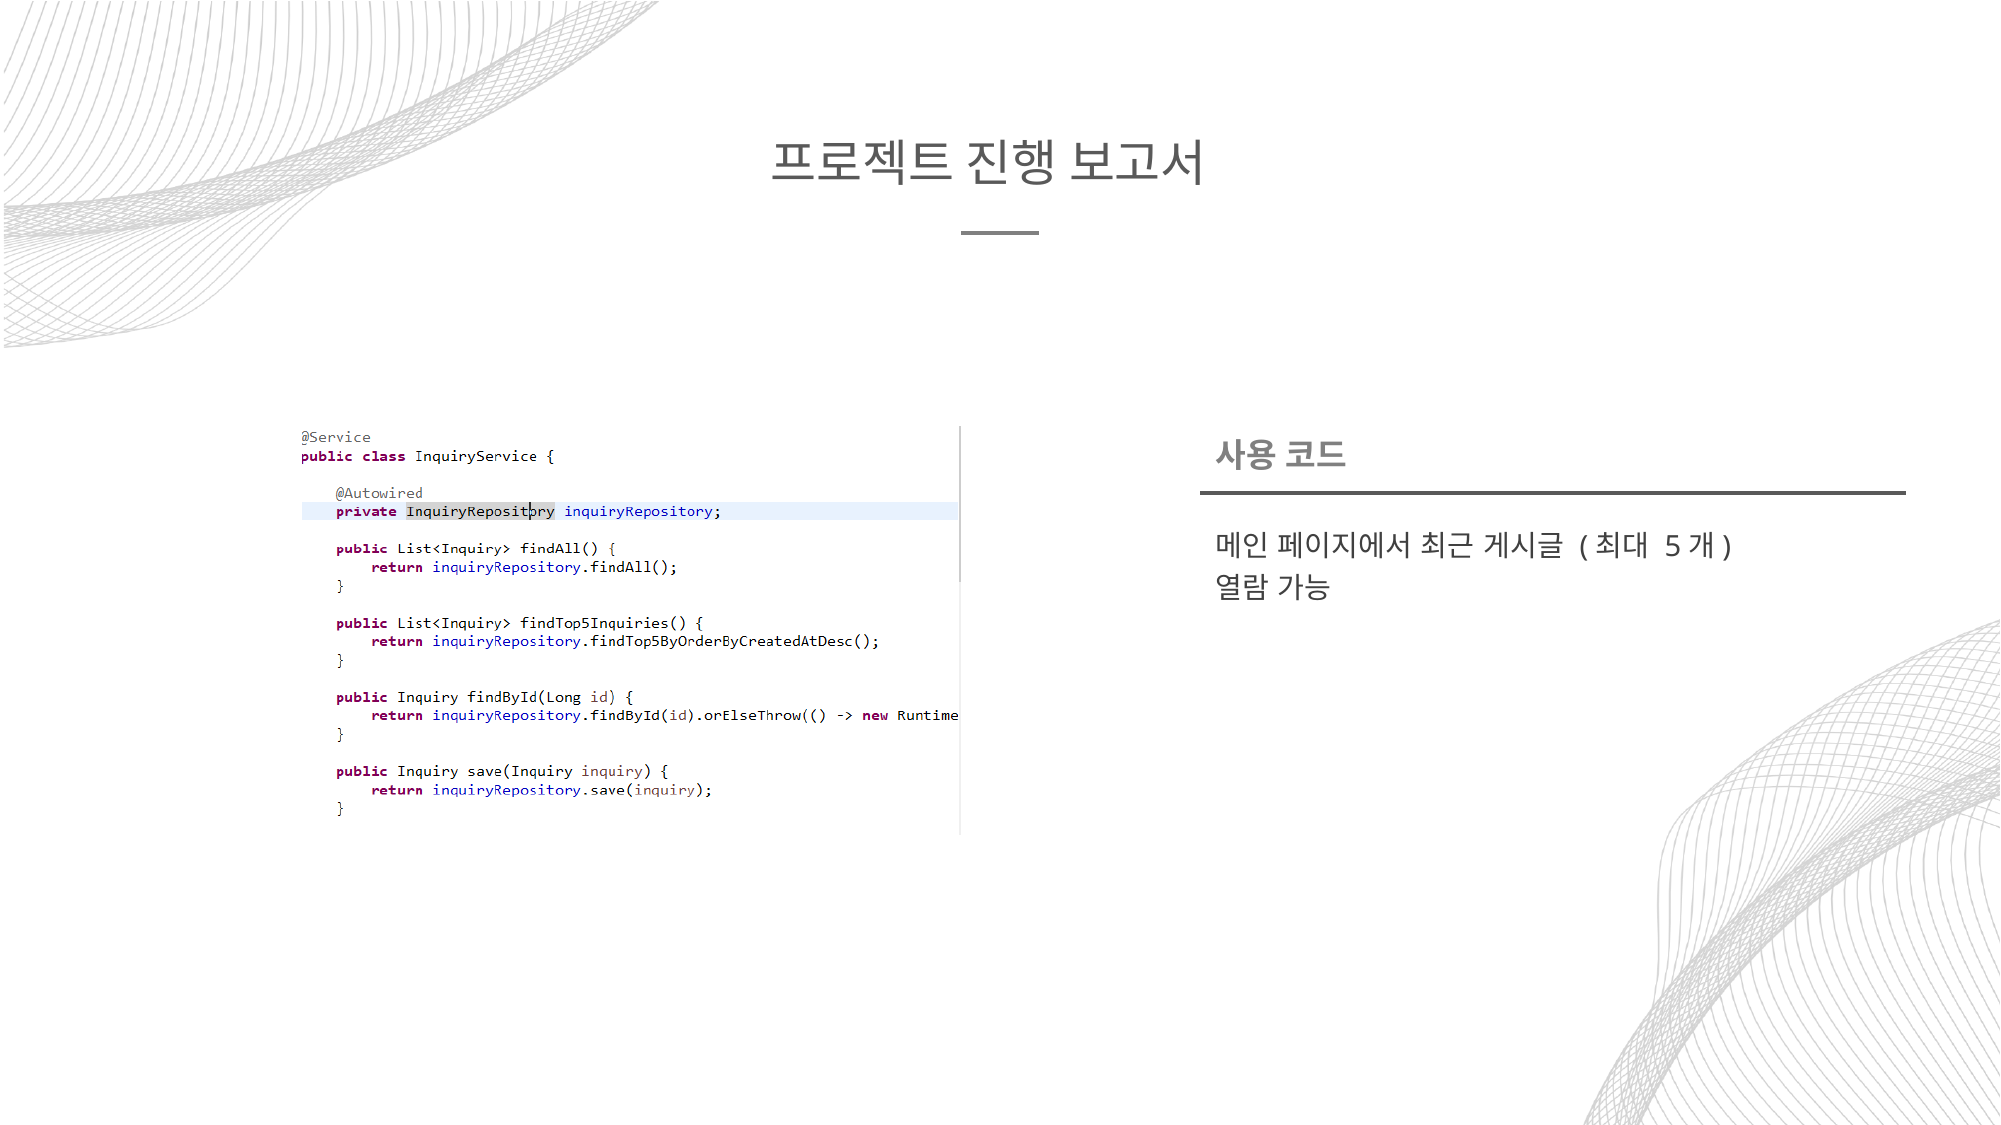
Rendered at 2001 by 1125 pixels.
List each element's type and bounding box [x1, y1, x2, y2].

text_box [118, 123, 1907, 1007]
picture [302, 426, 961, 835]
